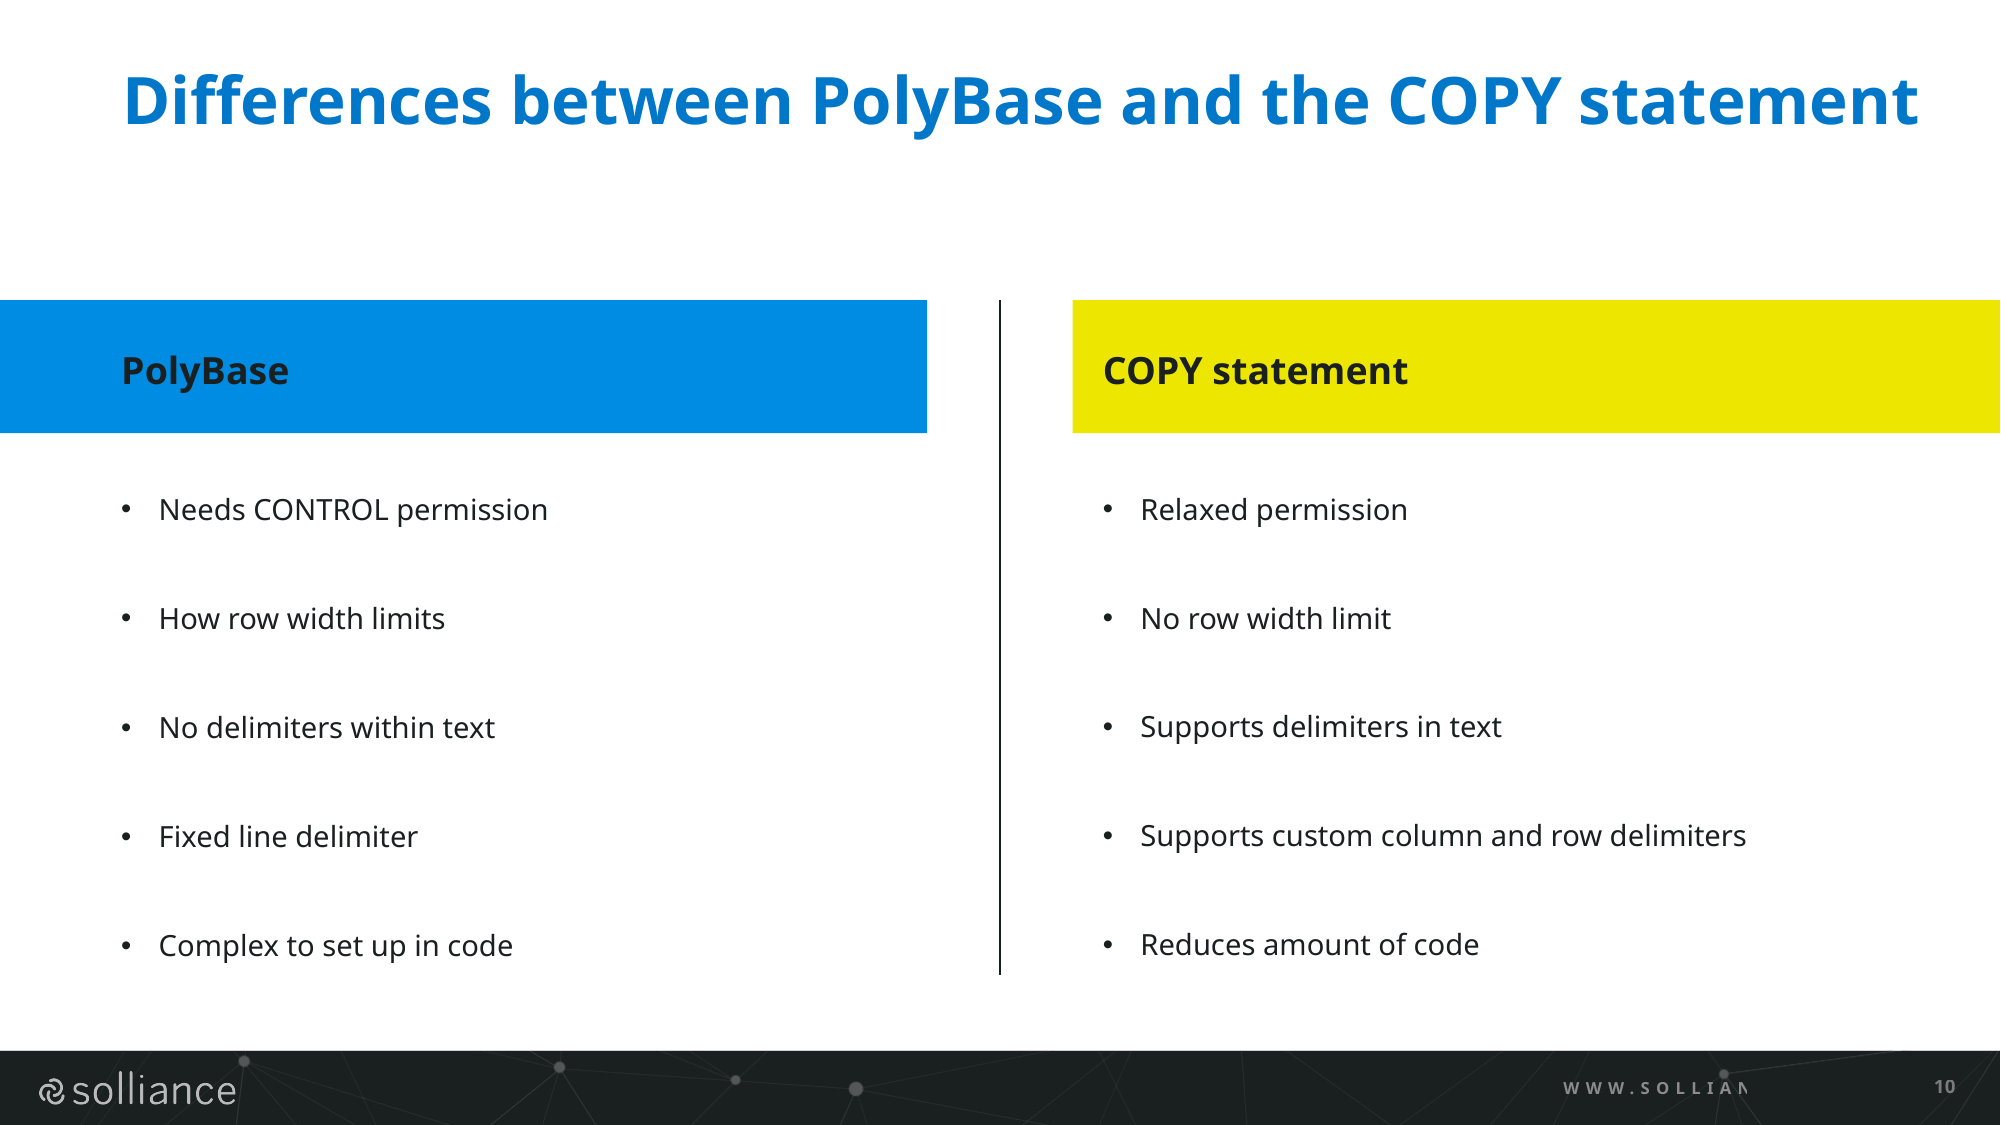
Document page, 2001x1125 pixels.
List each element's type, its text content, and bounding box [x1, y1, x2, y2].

text_box [0, 299, 928, 434]
list Relaxed permission No row width limit Supports delimiters in text Supports custom column and row delimiters Reduces amount of code [1087, 476, 1894, 975]
list PolyBase [106, 299, 913, 431]
picture [39, 1071, 236, 1105]
list Needs CONTROL permission How row width limits No delimiters within text Fixed line delimiter Complex to set up in code [106, 476, 913, 975]
slide_number 10 [1908, 1060, 1981, 1116]
footer WWW.SOLLIANCE.NET [1186, 1060, 1862, 1116]
text_box [1072, 299, 2000, 434]
title Differences between PolyBase and the COPY statement [107, 56, 1950, 150]
list COPY statement [1087, 299, 1894, 431]
